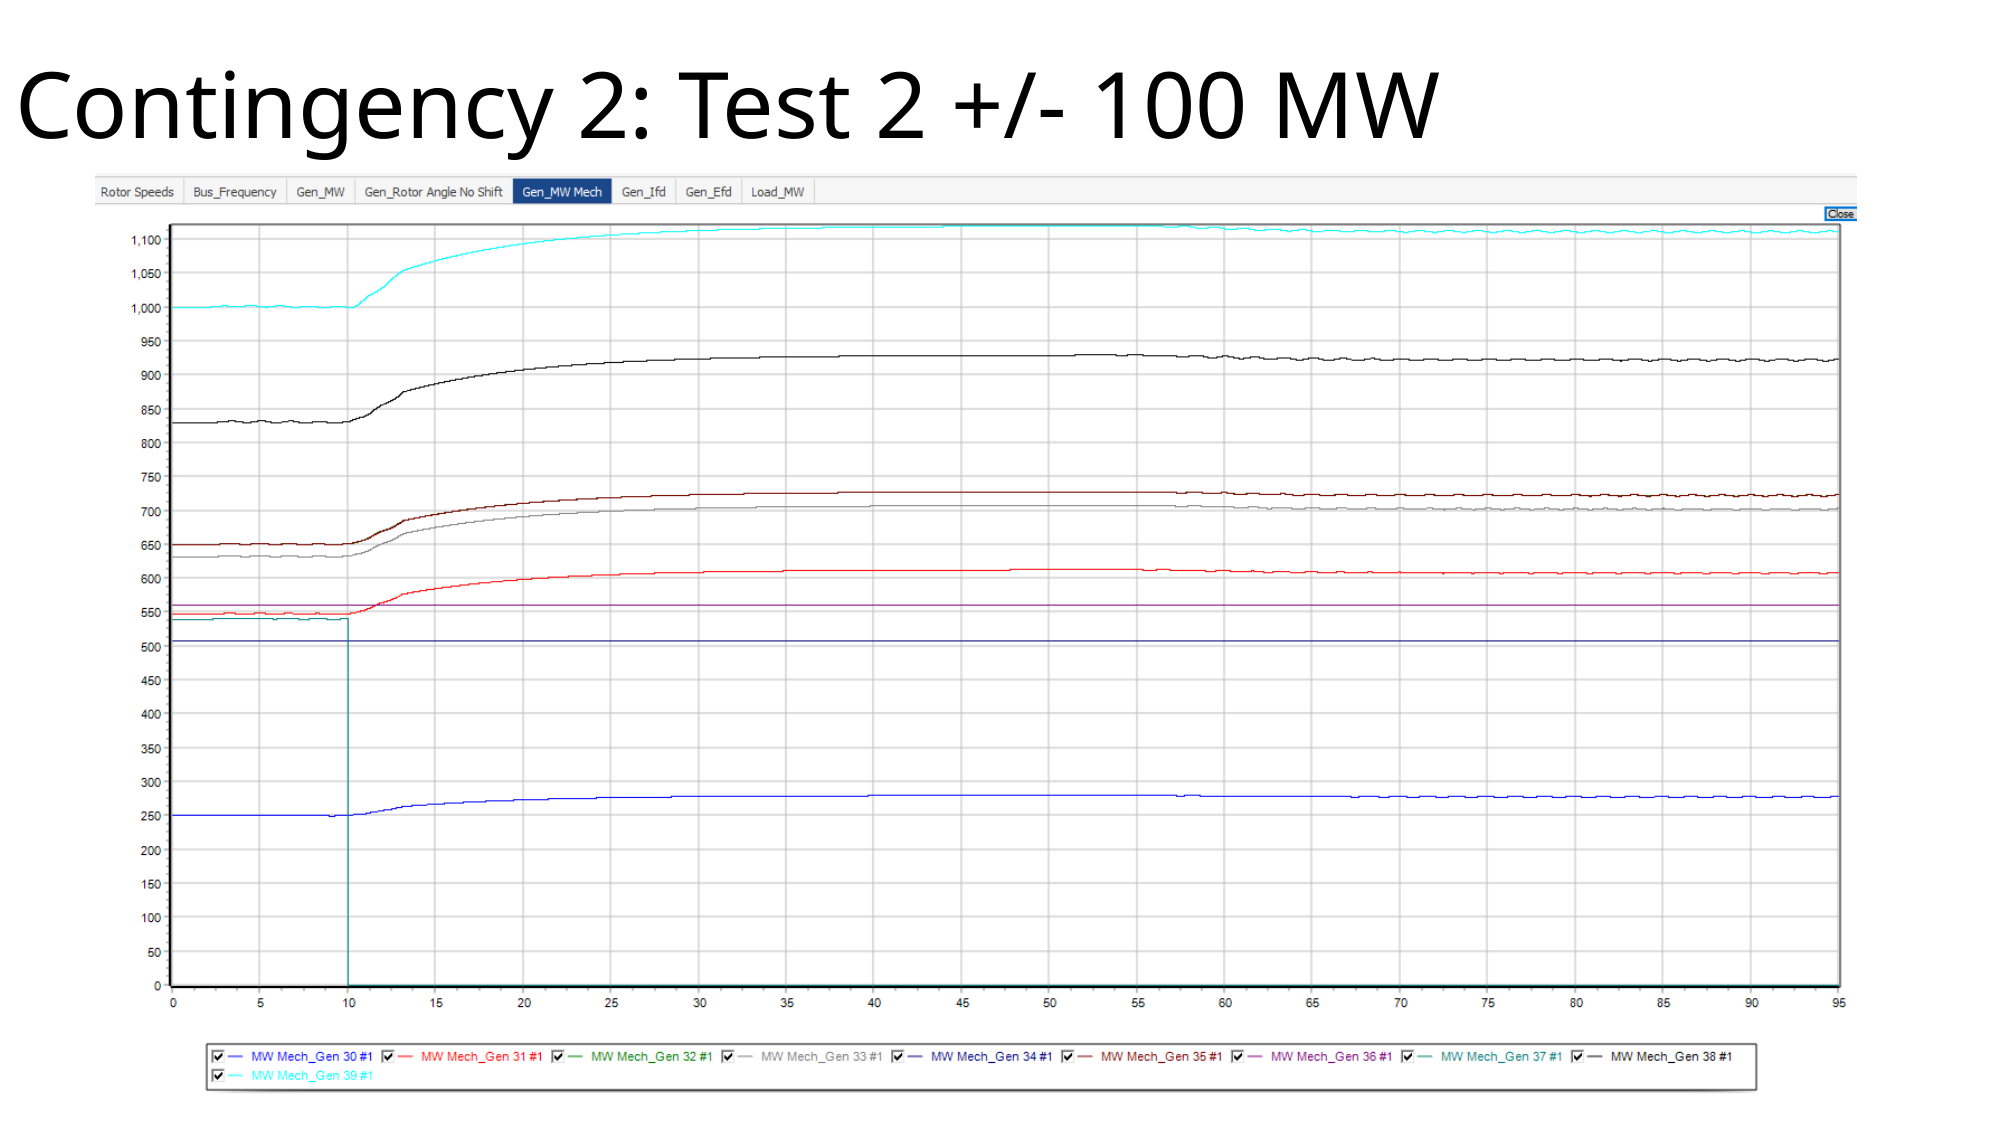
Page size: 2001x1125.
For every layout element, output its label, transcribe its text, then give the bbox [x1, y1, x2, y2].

picture [95, 173, 1857, 1100]
title Contingency 2: Test 2 +/- 100 MW [0, 0, 1725, 218]
